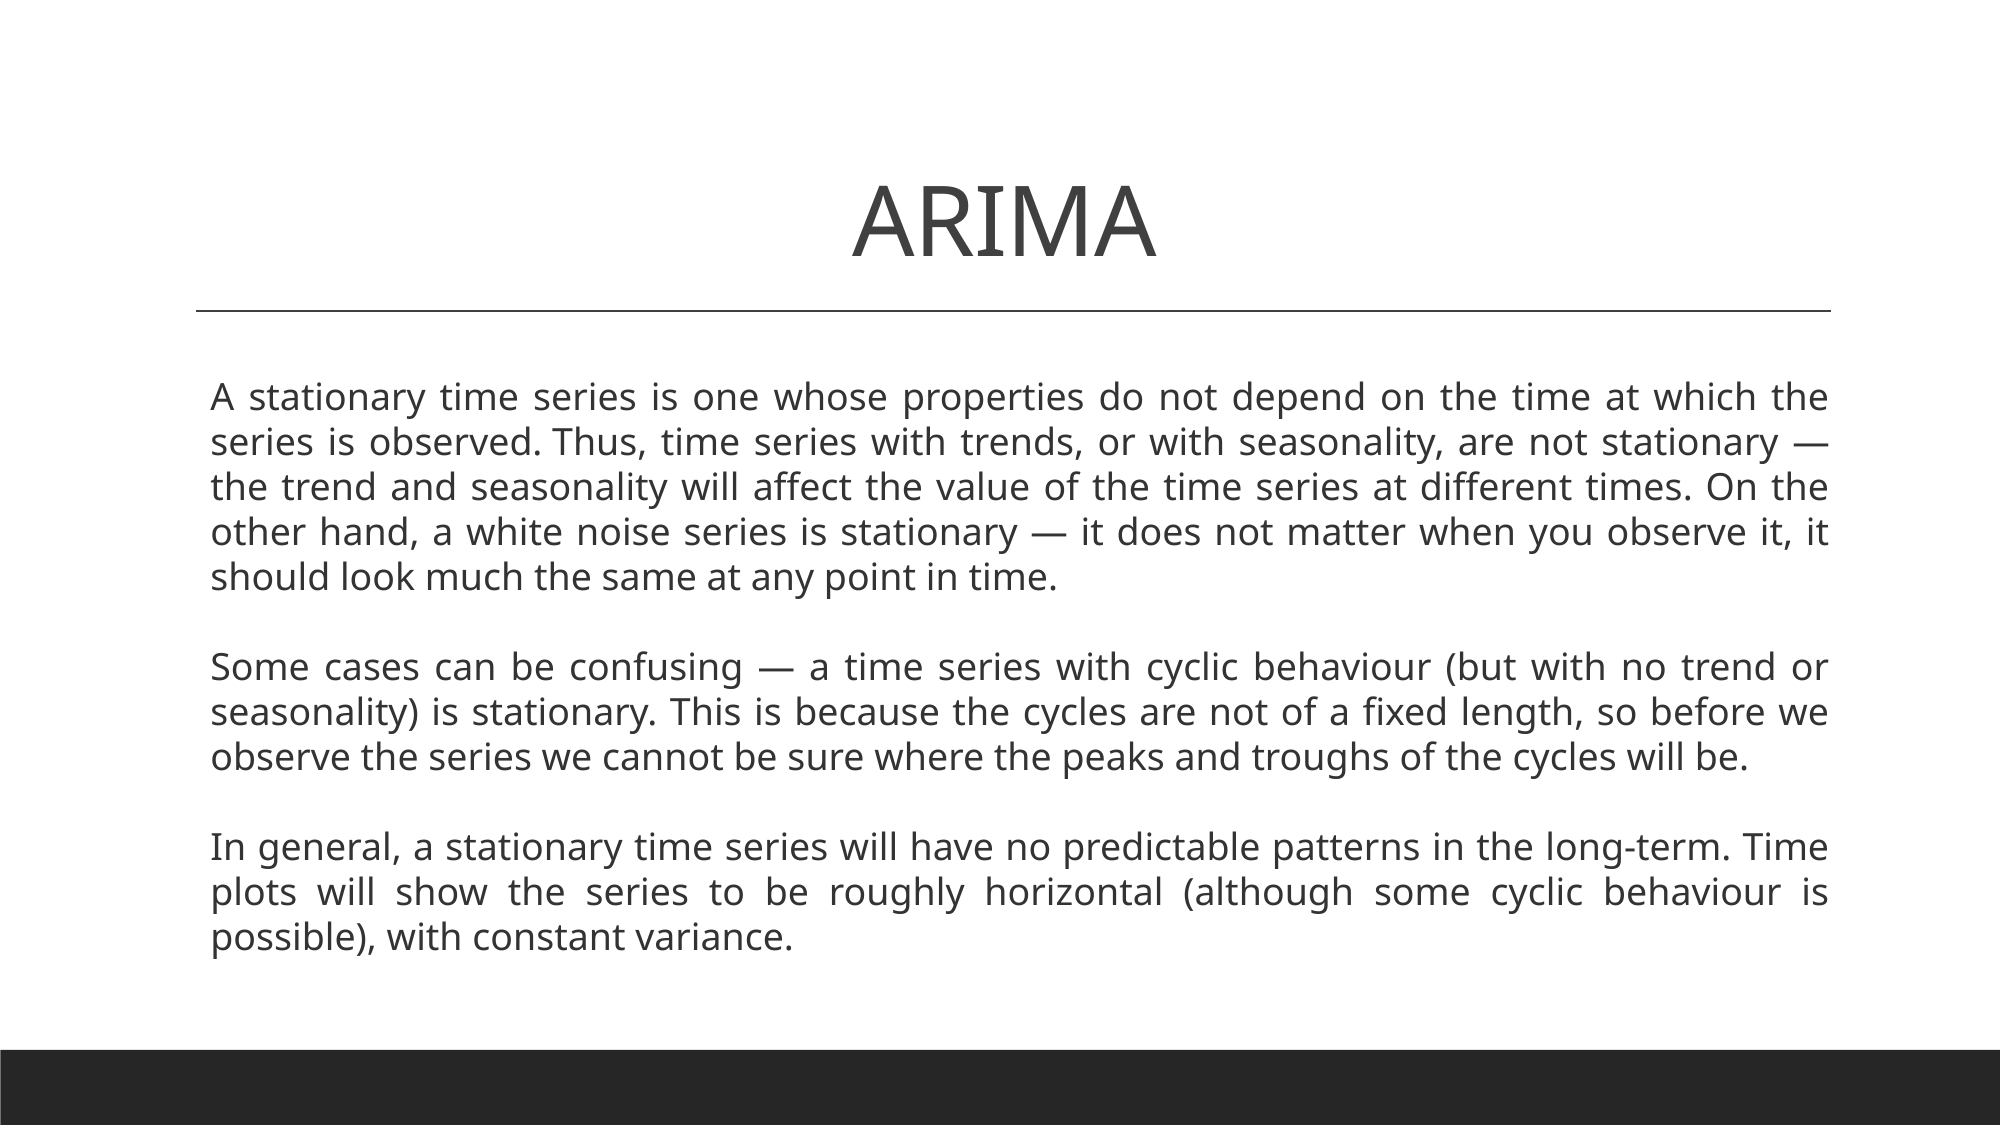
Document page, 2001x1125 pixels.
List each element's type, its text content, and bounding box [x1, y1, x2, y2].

title ARIMA [180, 47, 1830, 285]
text_box A stationary time series is one whose properties do not depend on the time at which the series is observed. Thus, time series with trends, or with seasonality, are not stationary — the trend and seasonality will affect the value of the time series at different times. On the other hand, a white noise series is stationary — it does not matter when you observe it, it should look much the same at any point in time. Some cases can be confusing — a time series with cyclic behaviour (but with no trend or seasonality) is stationary. This is because the cycles are not of a fixed length, so before we observe the series we cannot be sure where the peaks and troughs of the cycles will be. In general, a stationary time series will have no predictable patterns in the long-term. Time plots will show the series to be roughly horizontal (although some cyclic behaviour is possible), with constant variance. [195, 365, 1846, 965]
